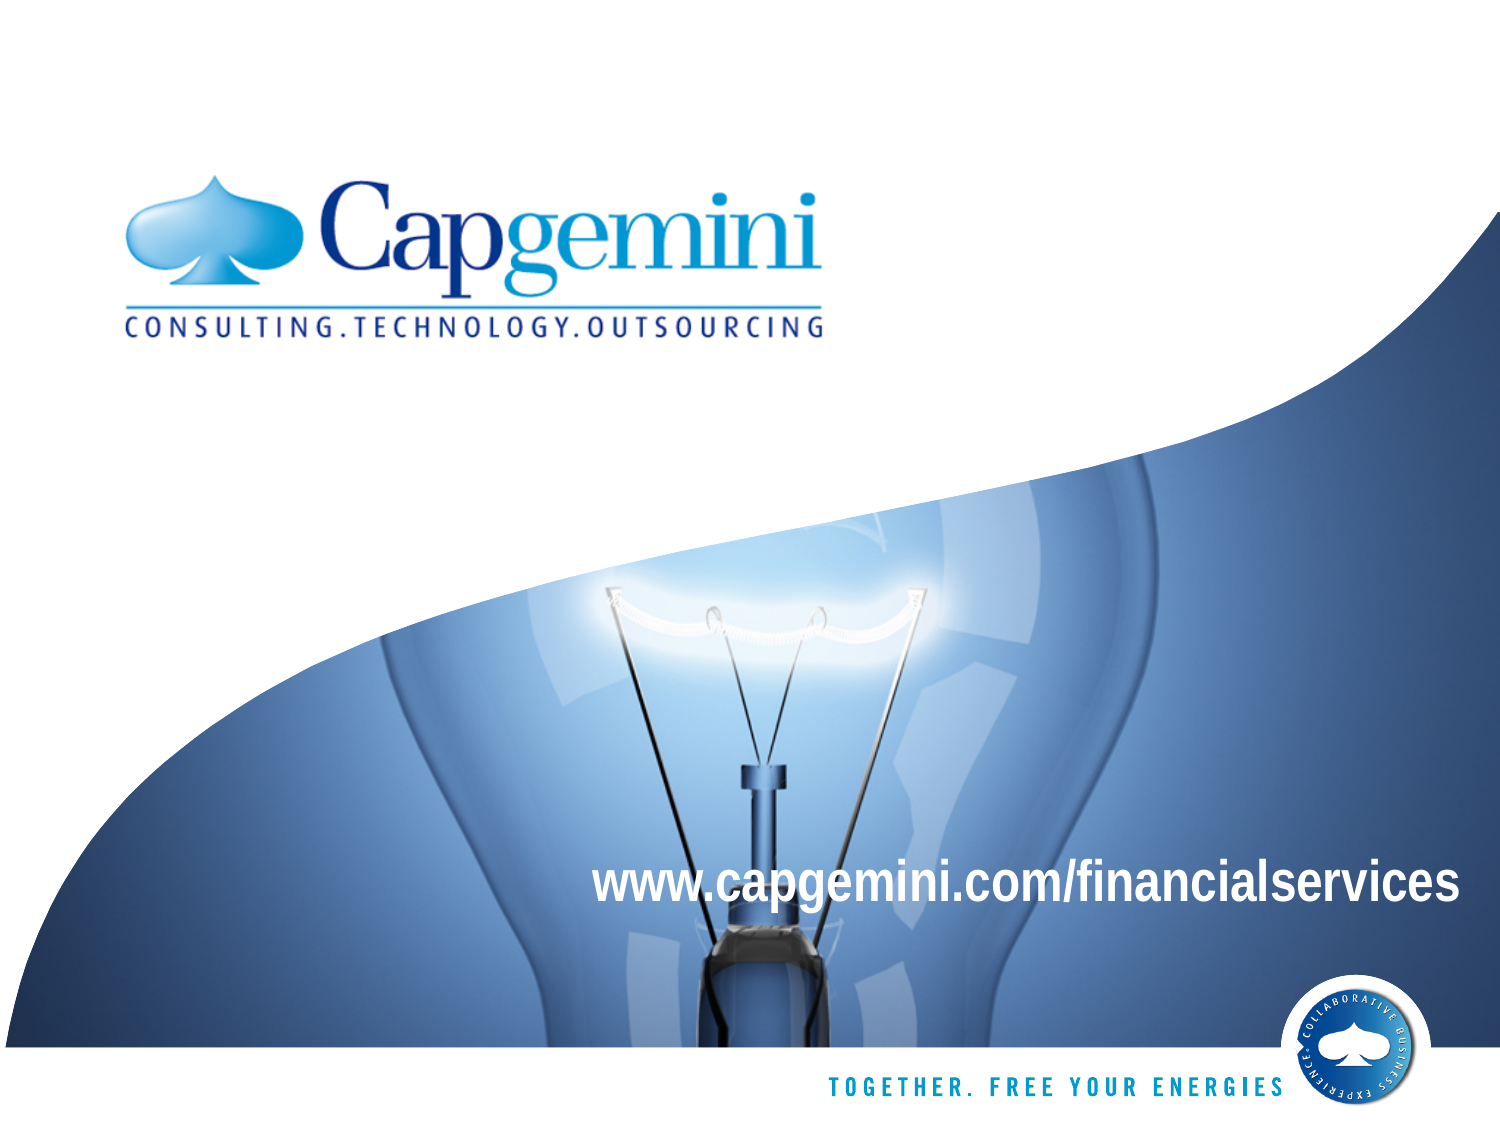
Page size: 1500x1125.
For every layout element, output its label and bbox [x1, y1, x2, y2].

text_box [0, 0, 1500, 1125]
picture [120, 173, 830, 341]
